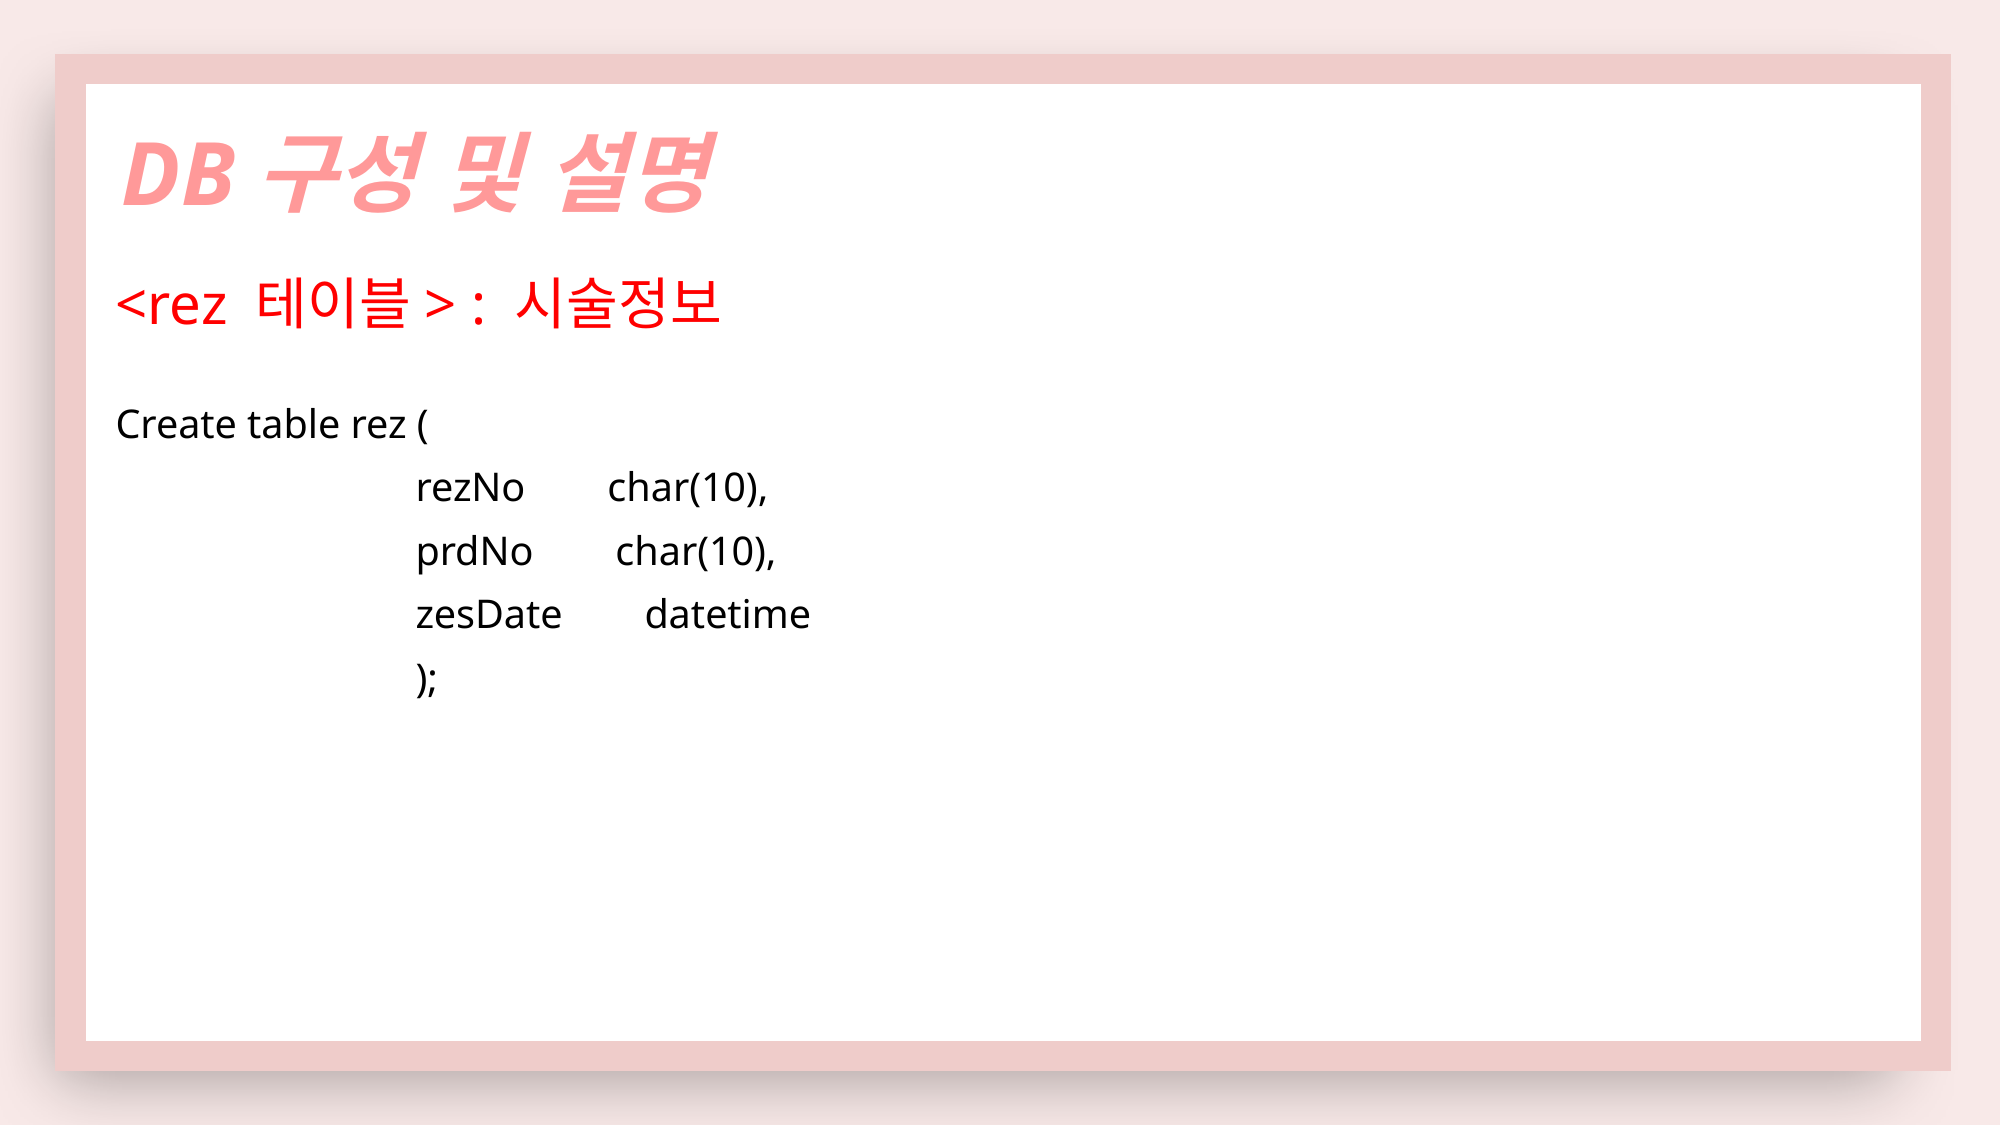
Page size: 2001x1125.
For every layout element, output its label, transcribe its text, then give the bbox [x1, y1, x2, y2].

text_box [69, 68, 1937, 1057]
text_box <rez 테이블> : 시술정보 Create table rez ( rezNo char(10), prdNo char(10), zesDate datetime ); [100, 268, 1900, 1125]
text_box DB구성 및 설명 [107, 111, 1893, 231]
